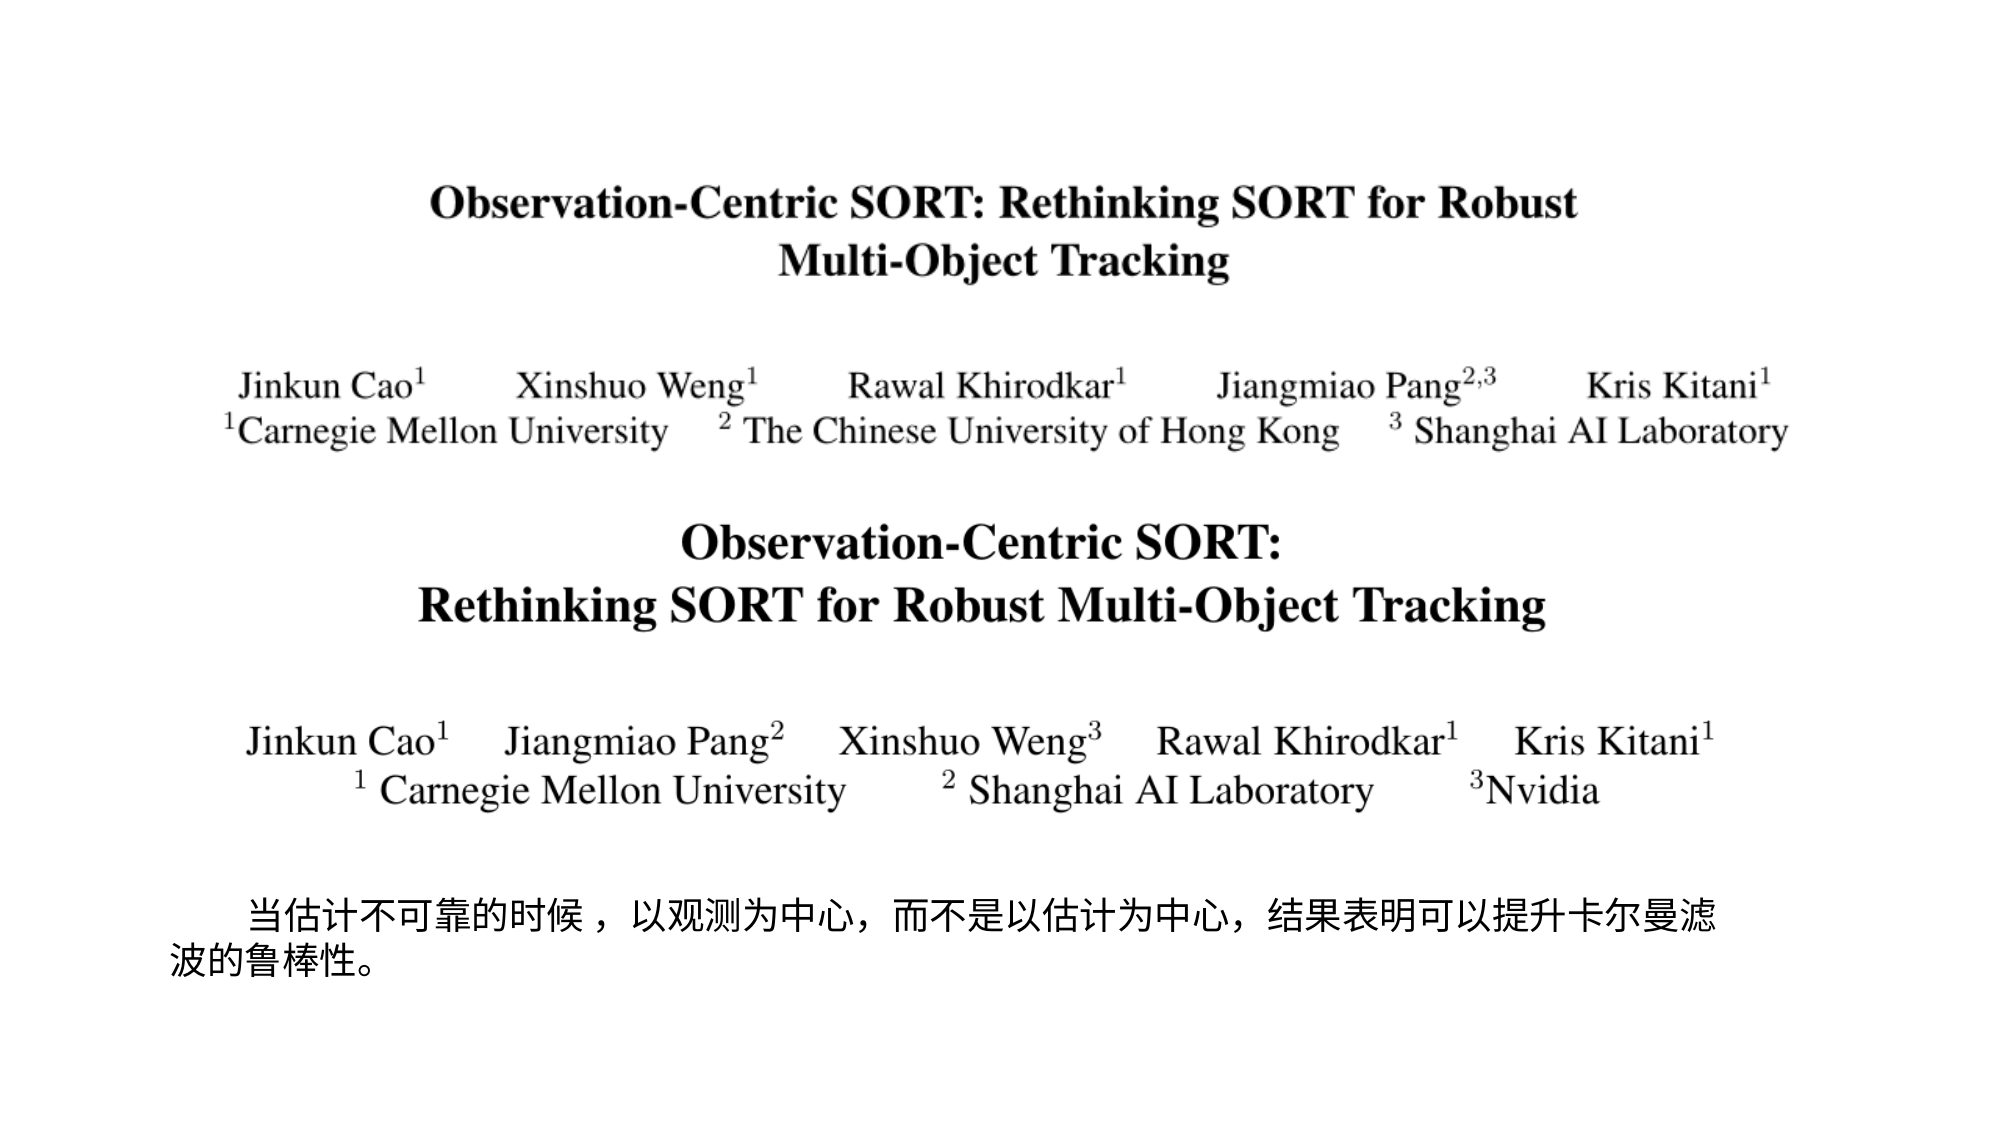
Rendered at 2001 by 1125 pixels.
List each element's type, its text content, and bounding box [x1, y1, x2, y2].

picture [201, 176, 1799, 462]
picture [223, 491, 1777, 835]
text_box 当估计不可靠的时候 ，以观测为中心，而不是以估计为中心，结果表明可以提升卡尔曼滤波的鲁棒性。 [155, 884, 1752, 990]
